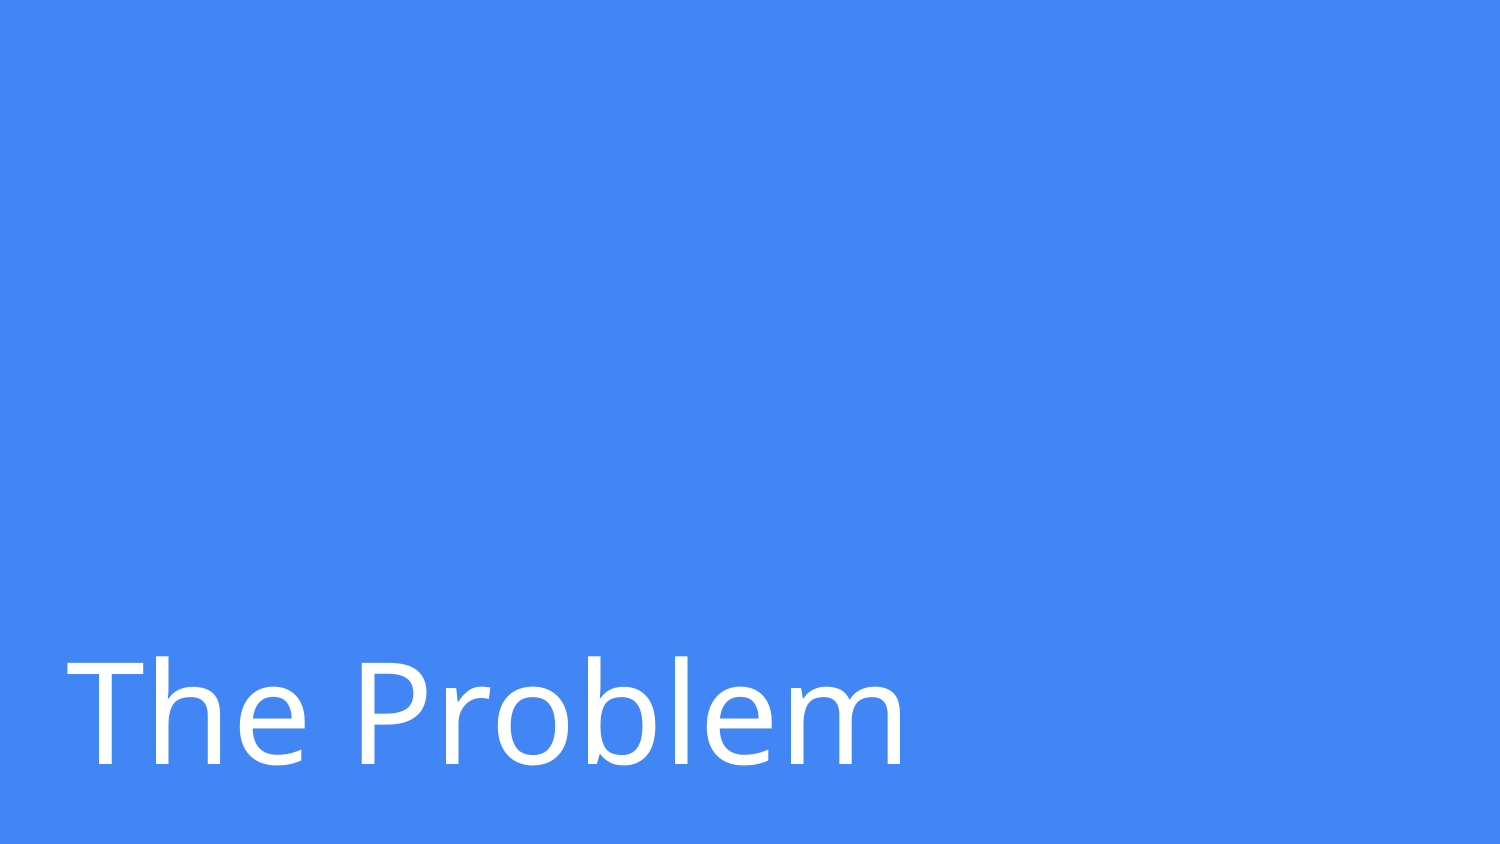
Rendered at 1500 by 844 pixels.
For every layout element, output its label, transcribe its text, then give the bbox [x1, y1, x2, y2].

title The Problem [51, 406, 1383, 809]
